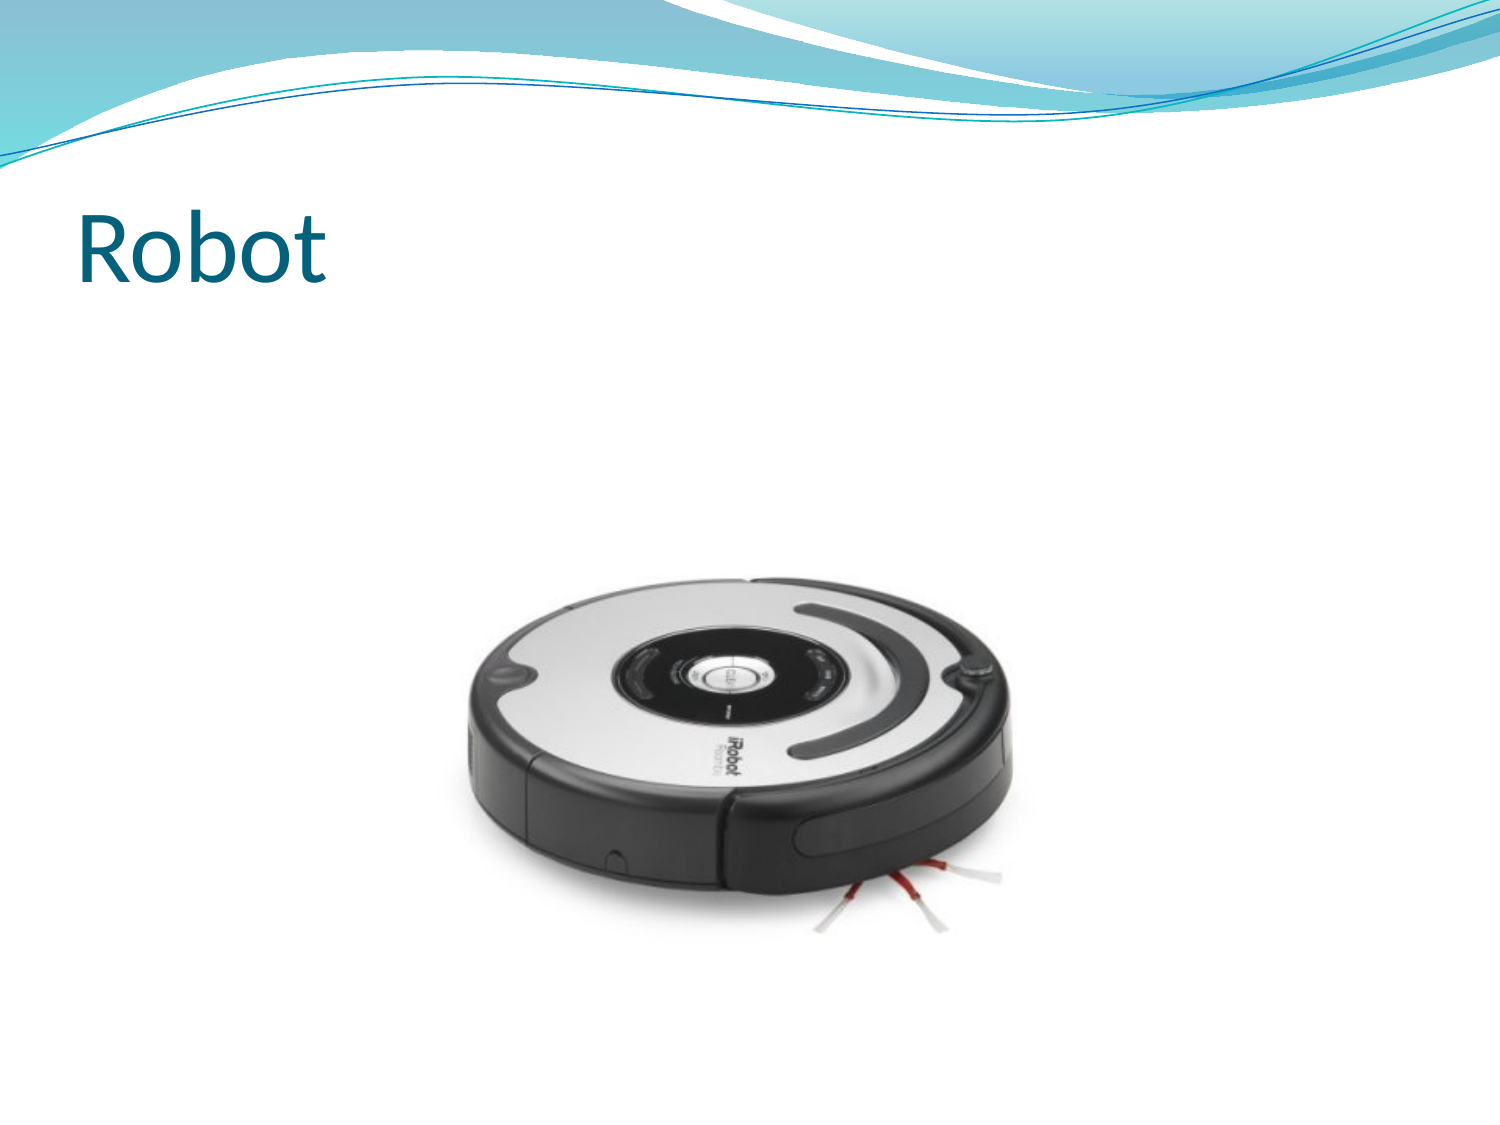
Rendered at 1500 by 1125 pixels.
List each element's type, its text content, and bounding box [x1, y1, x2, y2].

picture [437, 449, 1063, 1076]
title Robot [75, 115, 1425, 303]
